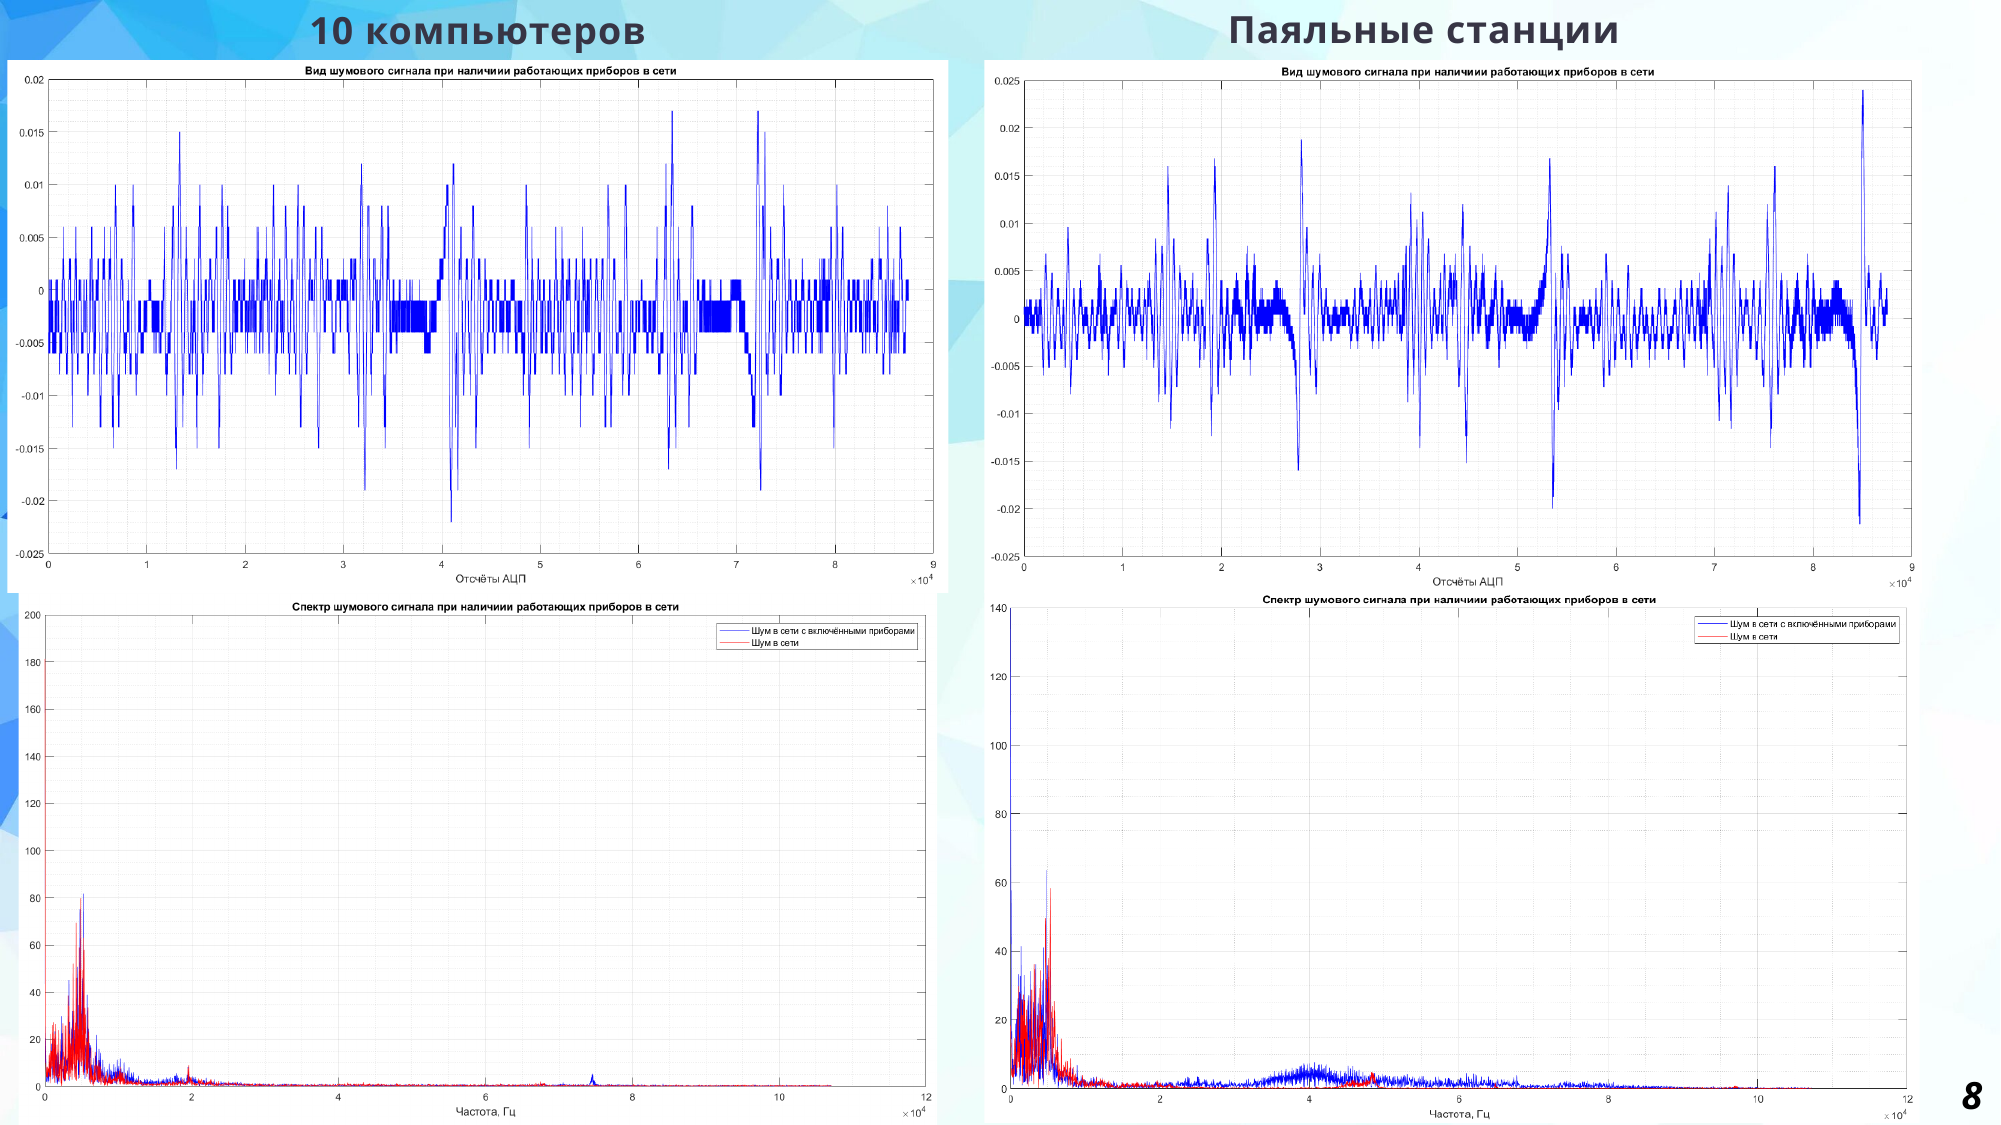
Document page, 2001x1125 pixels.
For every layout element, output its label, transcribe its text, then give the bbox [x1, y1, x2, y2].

text_box 8 [1946, 1064, 2000, 1125]
picture [983, 59, 1923, 1123]
picture [6, 59, 949, 1125]
text_box Паяльные станции [1213, 0, 1635, 59]
text_box 10 компьютеров [294, 0, 662, 59]
